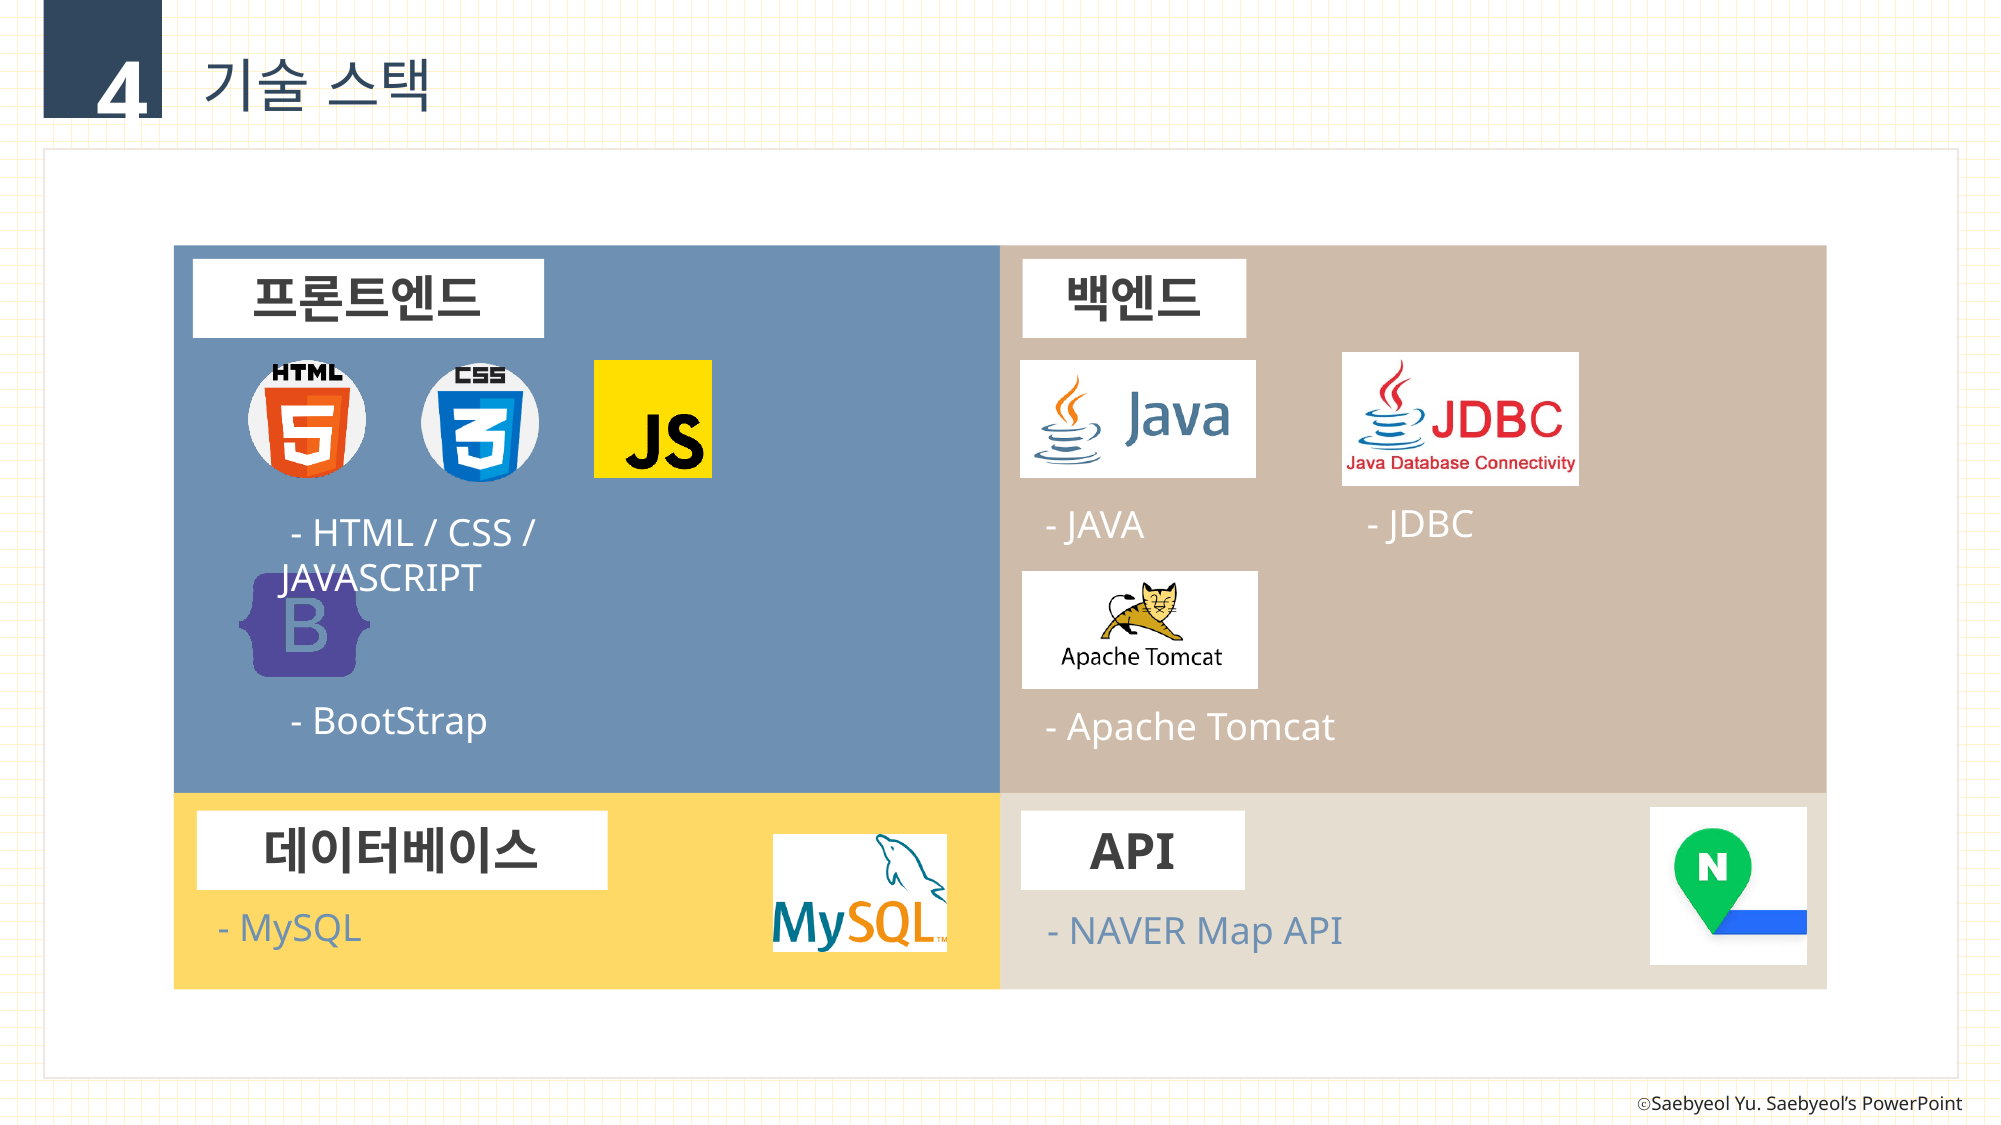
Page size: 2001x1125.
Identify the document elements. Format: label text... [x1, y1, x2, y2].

text_box [999, 244, 1828, 792]
text_box - BootStrap [265, 690, 694, 750]
picture [248, 360, 366, 478]
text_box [192, 258, 545, 338]
text_box - HTML / CSS / JAVASCRIPT [265, 501, 757, 606]
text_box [196, 810, 608, 890]
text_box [1021, 810, 1245, 890]
text_box - JDBC [1342, 492, 1771, 553]
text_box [1022, 258, 1247, 338]
picture [1020, 360, 1256, 478]
picture [1650, 807, 1807, 965]
text_box [173, 792, 999, 990]
text_box [999, 792, 1828, 990]
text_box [43, 0, 168, 155]
text_box [43, 148, 1959, 1079]
text_box 기술 스택 [188, 41, 617, 128]
picture [1022, 571, 1258, 689]
text_box - JAVA [1020, 493, 1449, 554]
picture [421, 363, 539, 482]
text_box - Apache Tomcat [1020, 695, 1449, 756]
text_box - NAVER Map API [1022, 899, 1451, 960]
picture [1342, 352, 1579, 486]
text_box [173, 244, 999, 792]
picture [773, 834, 947, 952]
text_box - MySQL [192, 896, 622, 957]
picture [594, 360, 712, 478]
picture [196, 543, 412, 705]
